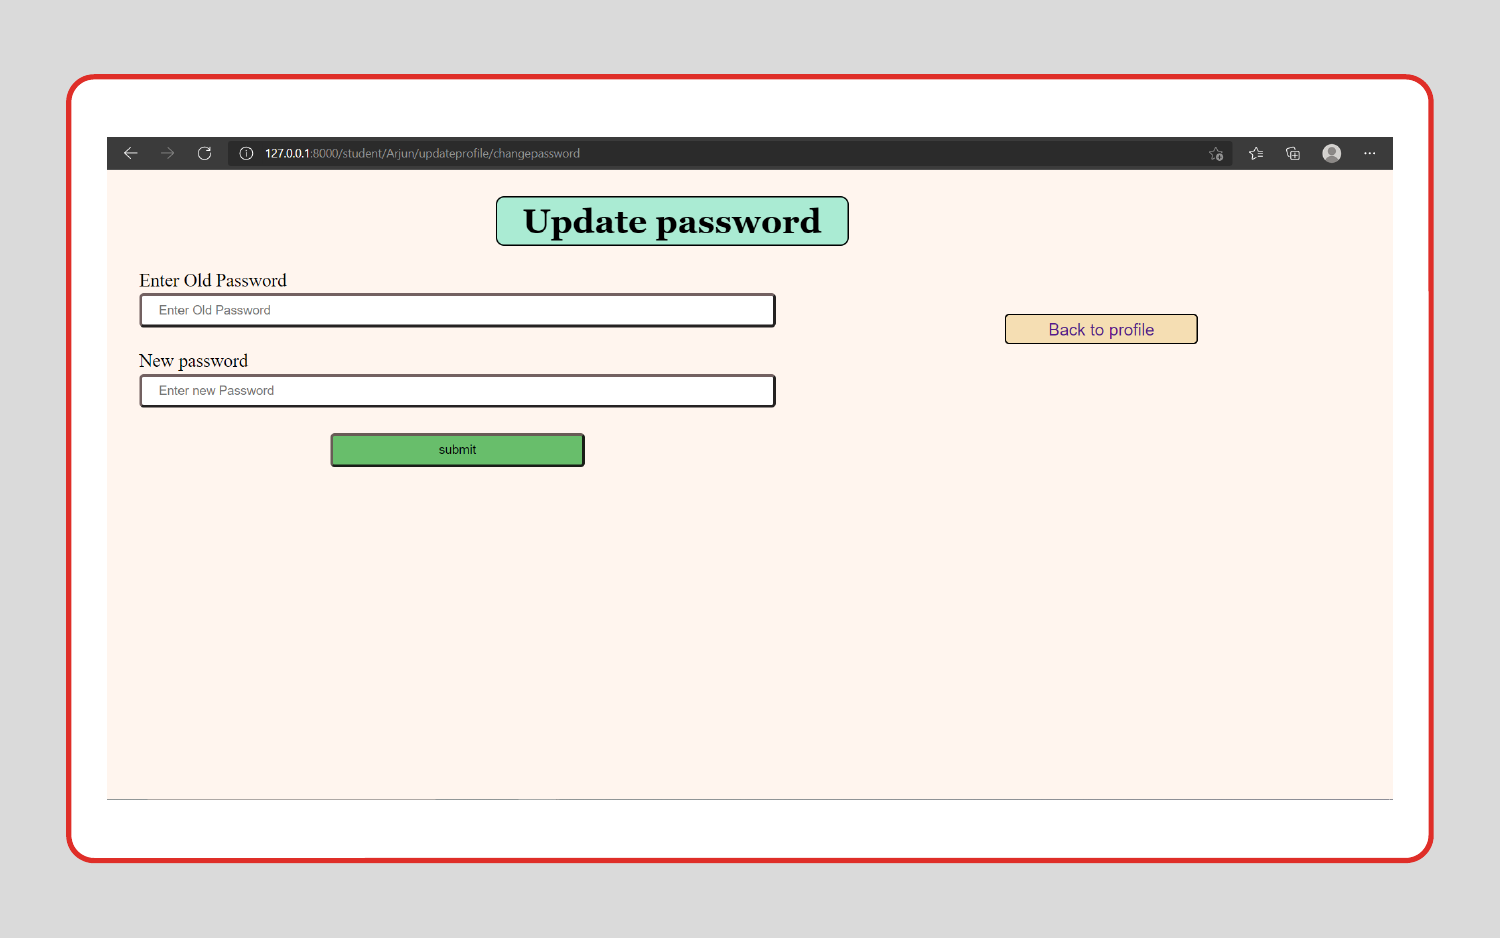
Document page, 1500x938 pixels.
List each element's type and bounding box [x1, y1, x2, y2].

text_box [67, 75, 1433, 862]
text_box [78, 86, 1422, 851]
picture [106, 137, 1394, 801]
text_box [0, 0, 1500, 938]
